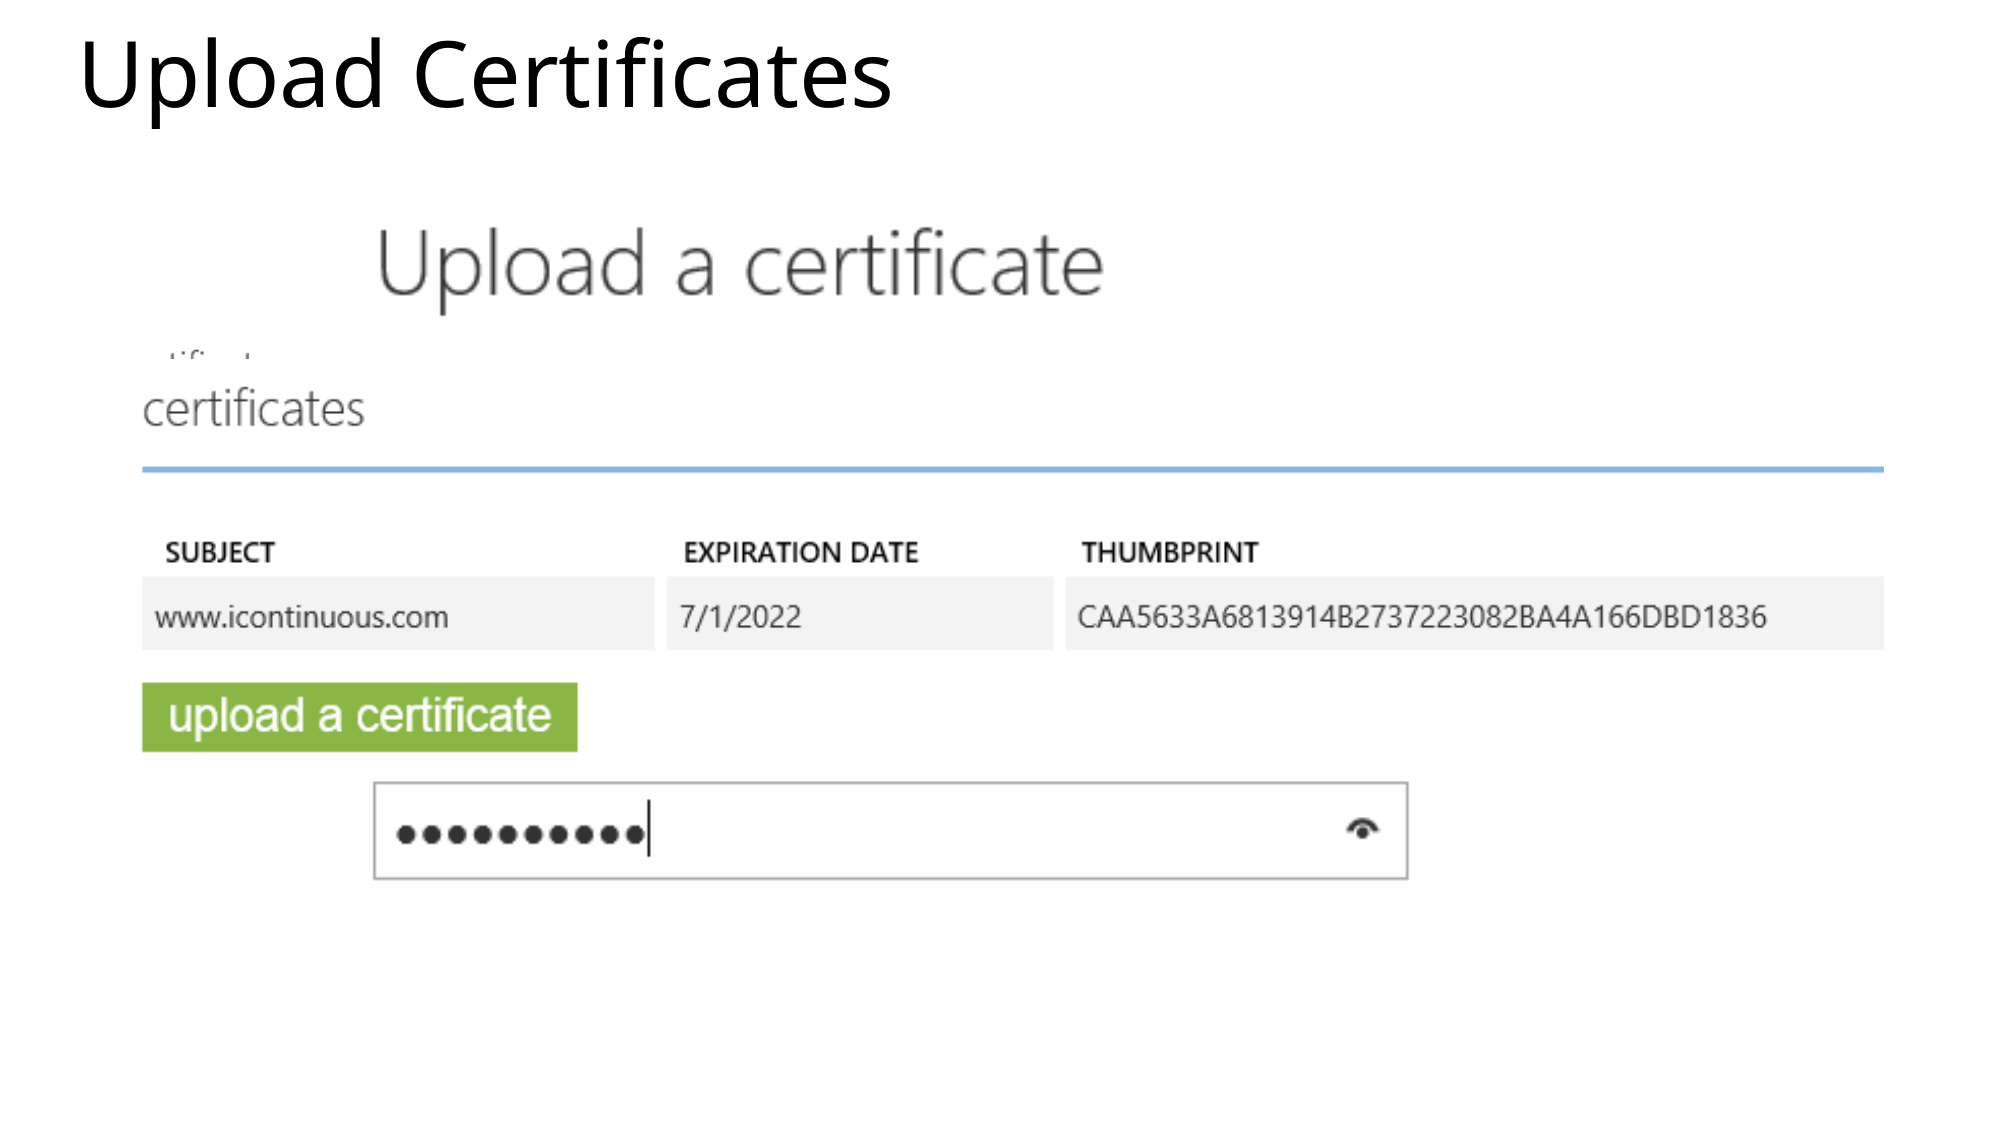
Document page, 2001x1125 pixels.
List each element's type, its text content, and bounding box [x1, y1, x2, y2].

picture [96, 174, 1884, 1006]
title Upload Certificates [62, 29, 1953, 205]
